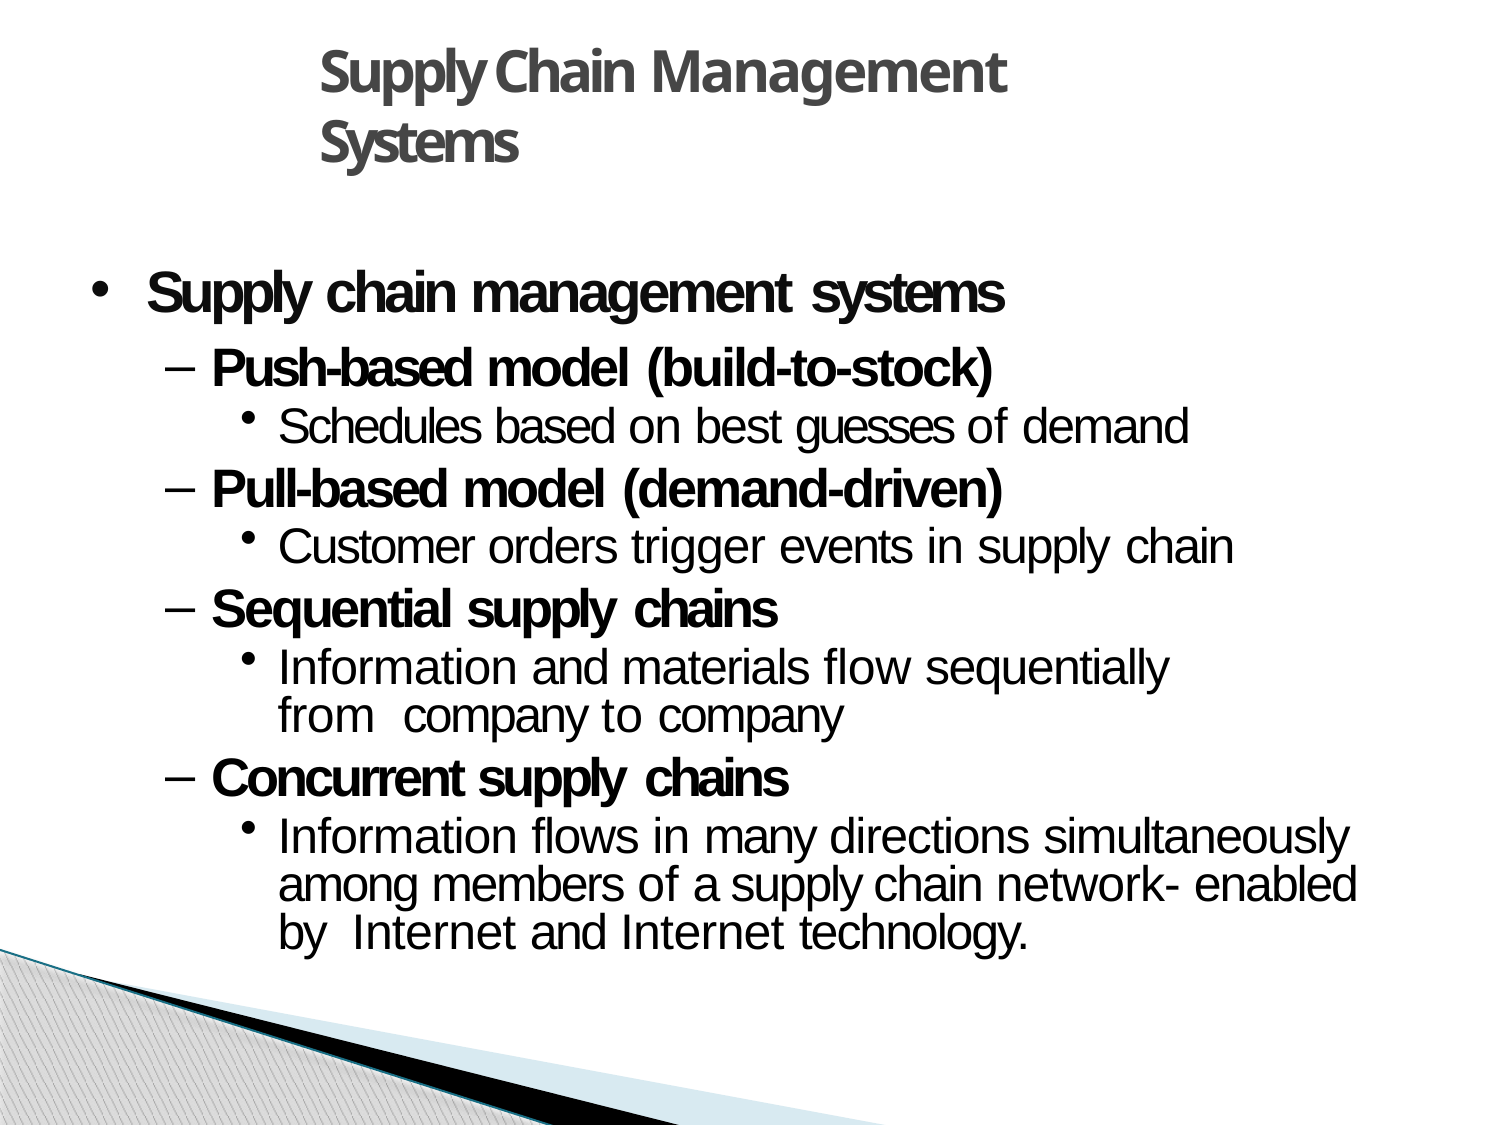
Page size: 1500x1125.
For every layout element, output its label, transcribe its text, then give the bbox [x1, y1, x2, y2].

title Supply Chain Management Systems [317, 7, 1183, 198]
text_box Supply chain management systems Push-based model (build-to-stock) Schedules based on best guesses of demand Pull-based model (demand-driven) Customer orders trigger events in supply chain Sequential supply chains Information and materials flow sequentially from company to company Concurrent supply chains Information flows in many directions simultaneously among members of a supply chain network- enabled by Internet and Internet technology. [87, 238, 1407, 959]
